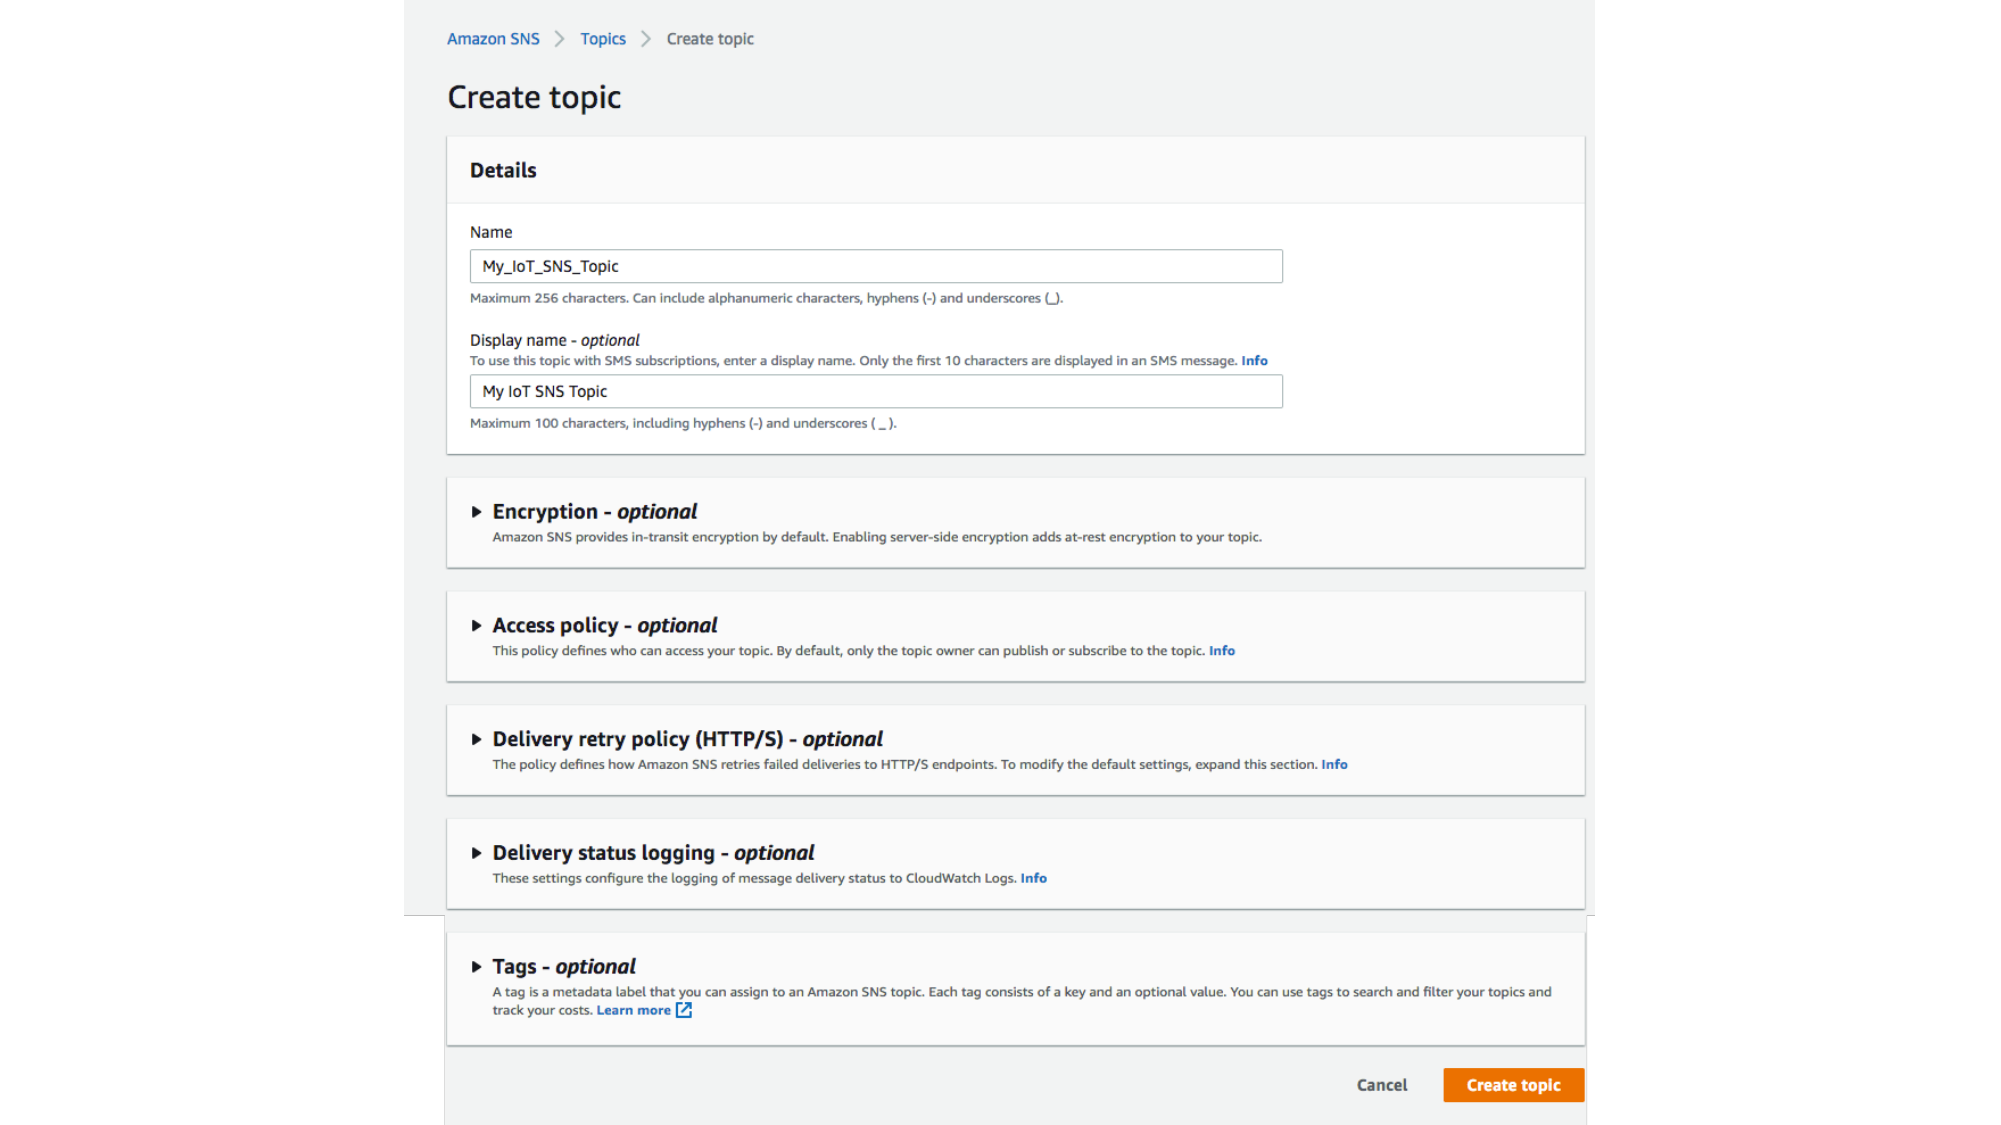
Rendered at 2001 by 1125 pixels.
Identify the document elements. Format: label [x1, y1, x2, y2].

picture [404, 0, 1595, 1125]
